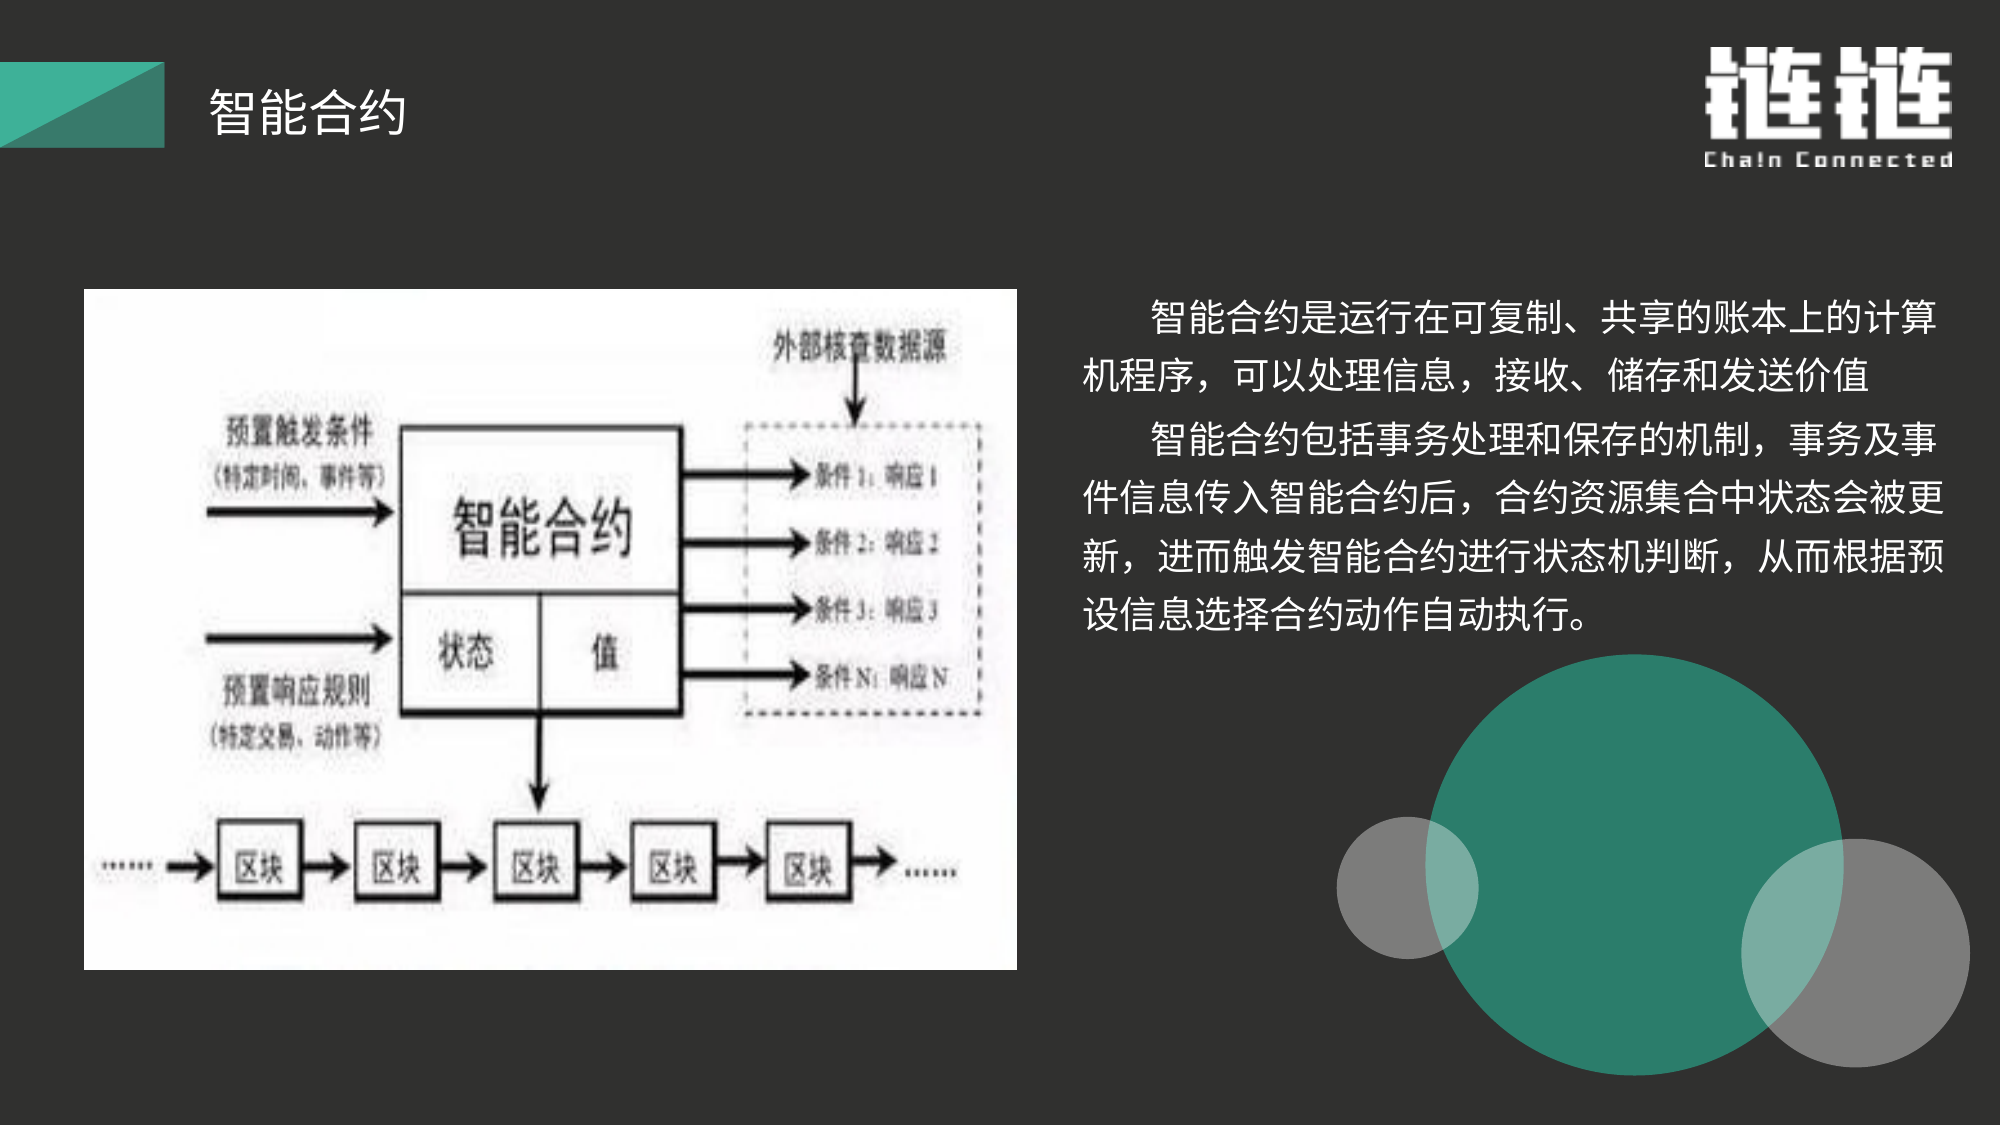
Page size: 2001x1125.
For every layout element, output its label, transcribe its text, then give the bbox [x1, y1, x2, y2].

picture [1704, 47, 1952, 167]
text_box [1430, 654, 1843, 1076]
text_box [0, 61, 165, 148]
text_box [1336, 816, 1479, 960]
picture [84, 289, 1017, 971]
text_box 智能合约是运行在可复制、共享的账本上的计算机程序，可以处理信息，接收、储存和发送价值 智能合约包括事务处理和保存的机制，事务及事件信息传入智能合约后，合约资源集合中状态会被更新，进而触发智能合约进行状态机判断，从而根据预设信息选择合约动作自动执行。 [1082, 280, 1948, 637]
text_box [1741, 838, 1971, 1068]
text_box 智能合约 [194, 74, 424, 150]
